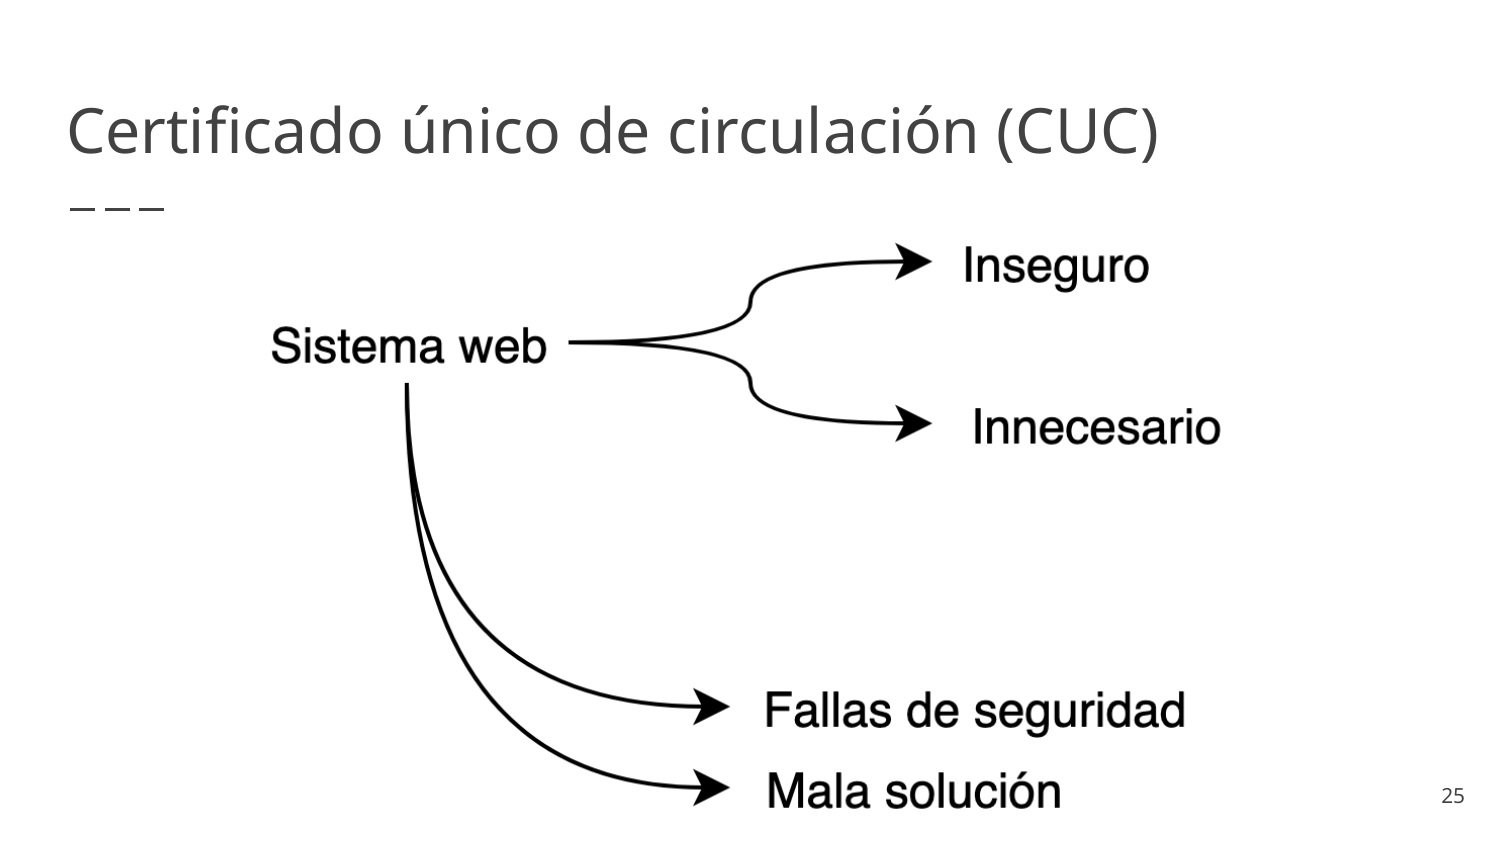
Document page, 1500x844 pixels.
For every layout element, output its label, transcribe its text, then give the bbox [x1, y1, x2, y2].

slide_number ‹#› [1389, 764, 1480, 830]
title Certificado único de circulación (CUC) [51, 61, 1449, 182]
picture [241, 217, 1259, 830]
